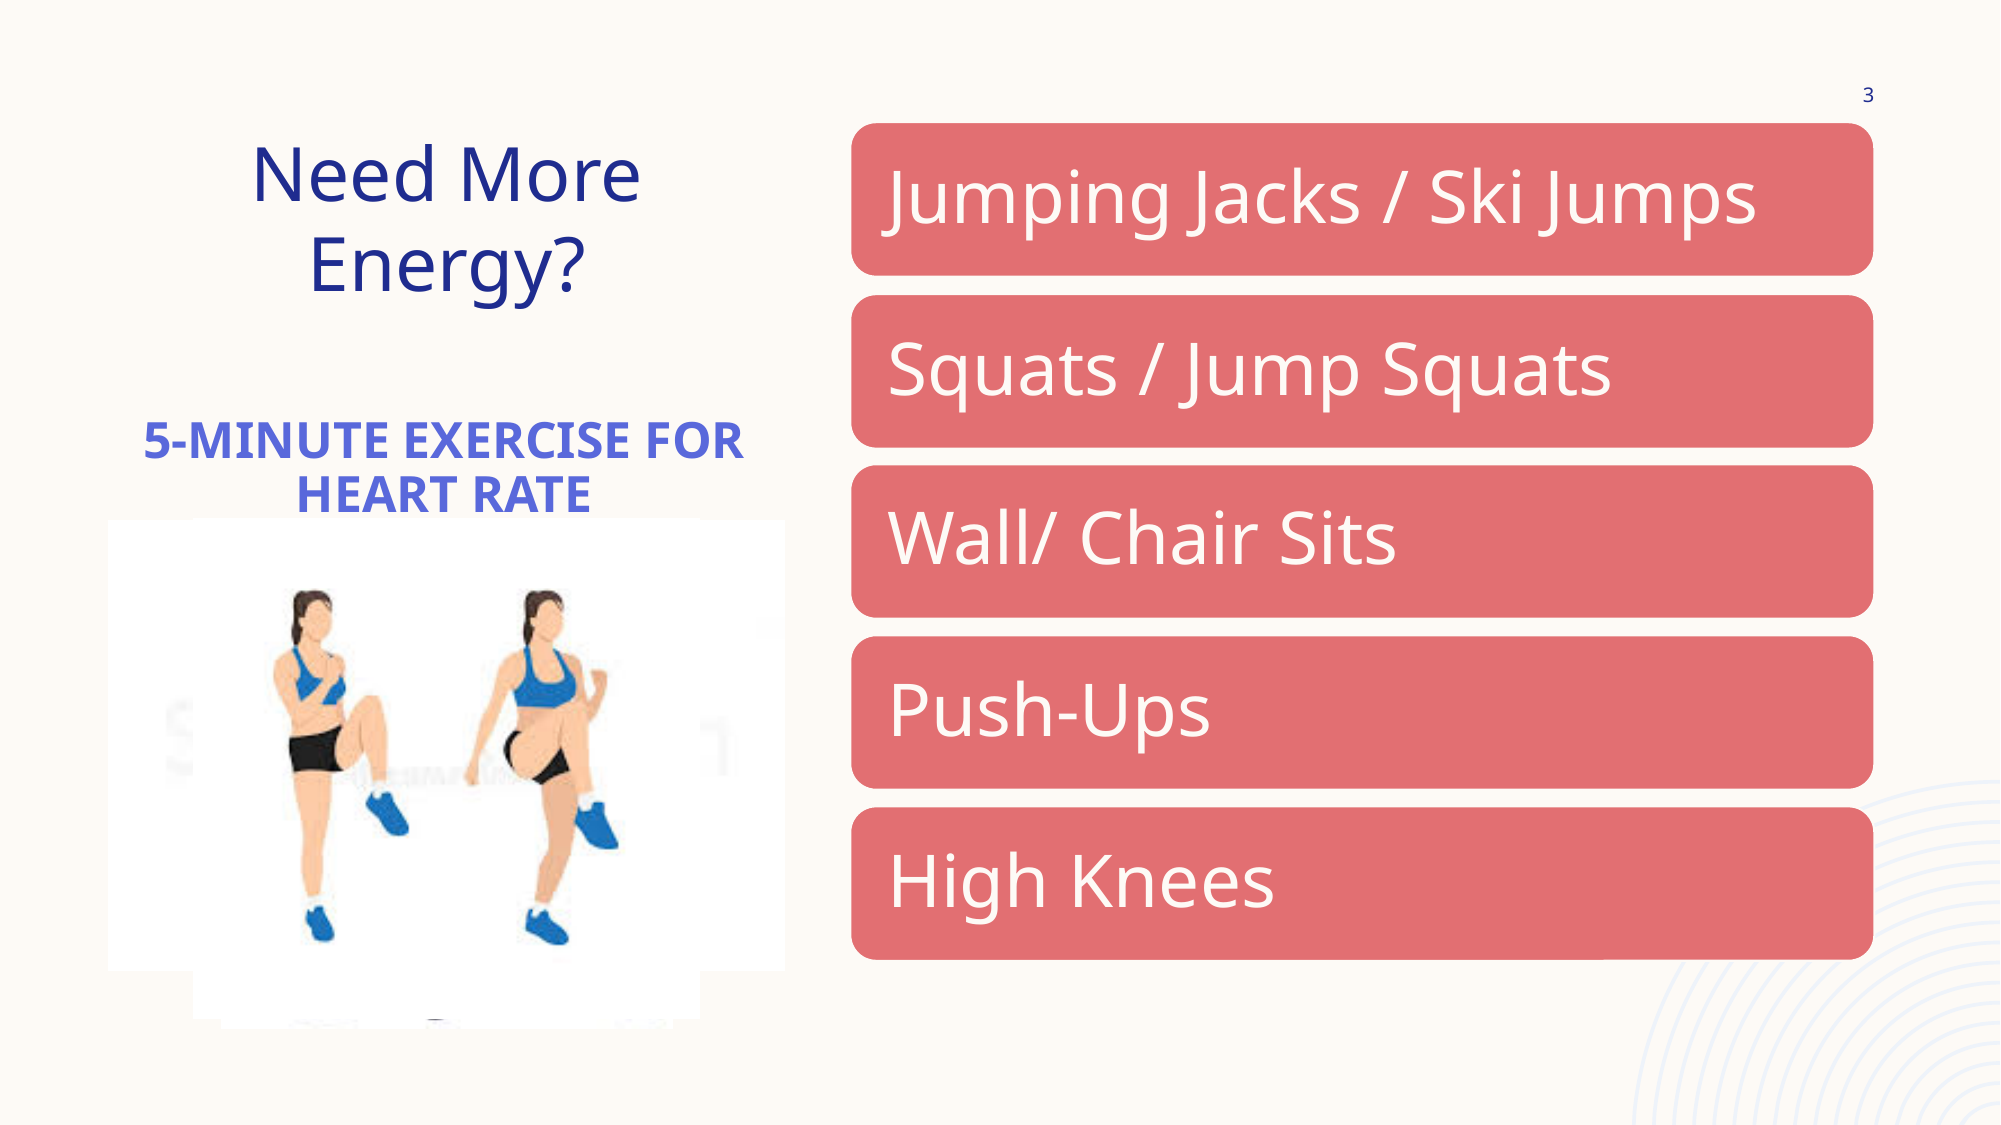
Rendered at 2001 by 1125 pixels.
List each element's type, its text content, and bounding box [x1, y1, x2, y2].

title 5-minute Exercise for Heart Rate [105, 382, 784, 532]
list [850, 121, 1875, 962]
list Need More Energy? [115, 118, 779, 322]
picture [107, 518, 785, 1029]
slide_number 3 [1712, 75, 1875, 116]
